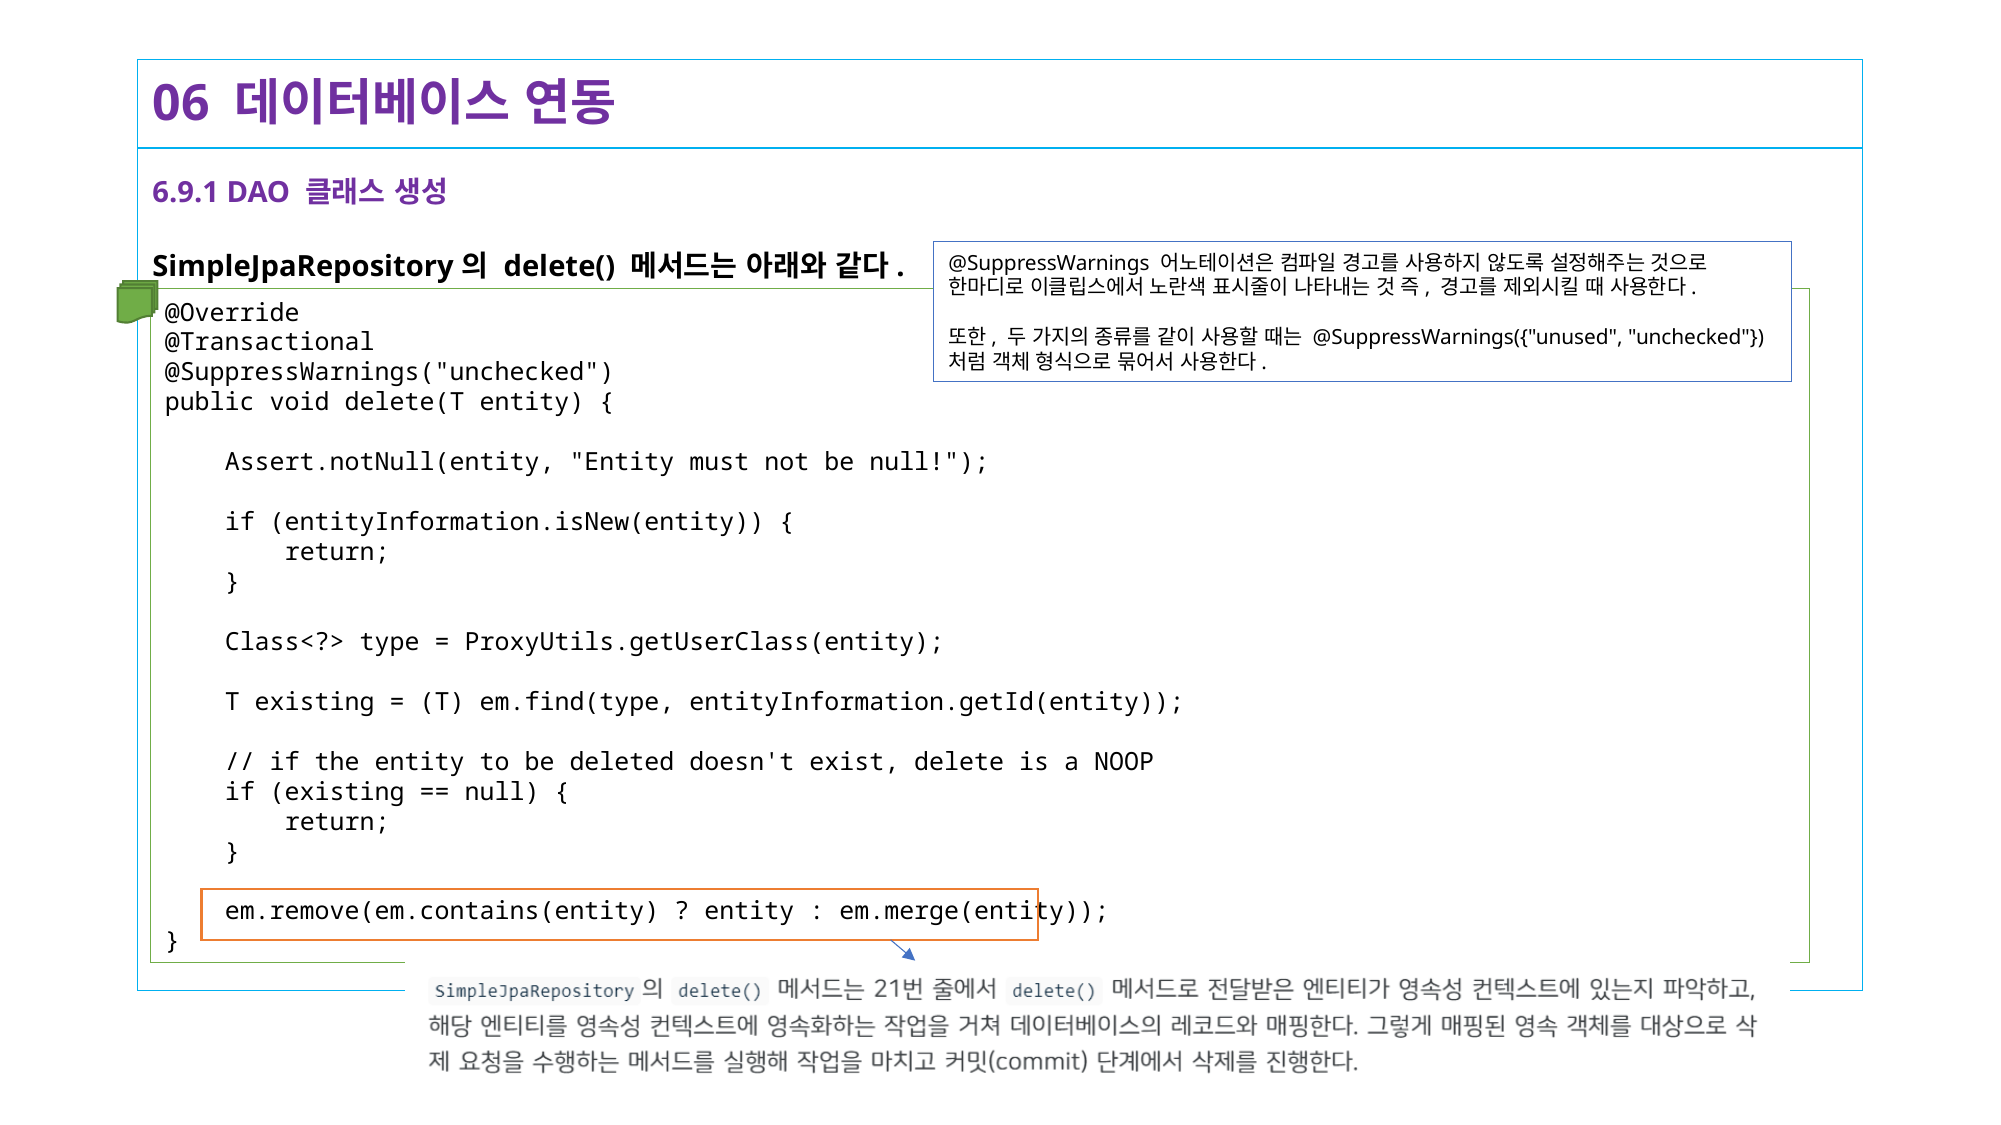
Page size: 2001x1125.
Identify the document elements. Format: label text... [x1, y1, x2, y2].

title 06 데이터베이스 연동 [137, 59, 1863, 148]
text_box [890, 939, 916, 961]
list 6.9.1 DAO 클래스 생성 SimpleJpaRepository의 delete() 메서드는 아래와 같다. [137, 148, 1863, 991]
text_box @Override @Transactional @SuppressWarnings("unchecked") public void delete(T entity) { Assert.notNull(entity, "Entity must not be null!"); if (entityInformation.isNew(entity)) { return; } Class<?> type = ProxyUtils.getUserClass(entity); T existing = (T) em.find(type, entityInformation.getId(entity)); // if the entity to be deleted doesn't exist, delete is a NOOP if (existing == null) { return; } em.remove(em.contains(entity) ? entity : em.merge(entity)); } [150, 288, 1810, 963]
picture [419, 960, 1776, 1098]
text_box [116, 280, 159, 324]
text_box [200, 888, 1039, 941]
text_box @SuppressWarnings 어노테이션은 컴파일 경고를 사용하지 않도록 설정해주는 것으로 한마디로 이클립스에서 노란색 표시줄이 나타내는 것 즉, 경고를 제외시킬 때 사용한다. 또한, 두 가지의 종류를 같이 사용할 때는 @SuppressWarnings({"unused", "unchecked"})처럼 객체 형식으로 묶어서 사용한다. [933, 241, 1792, 382]
